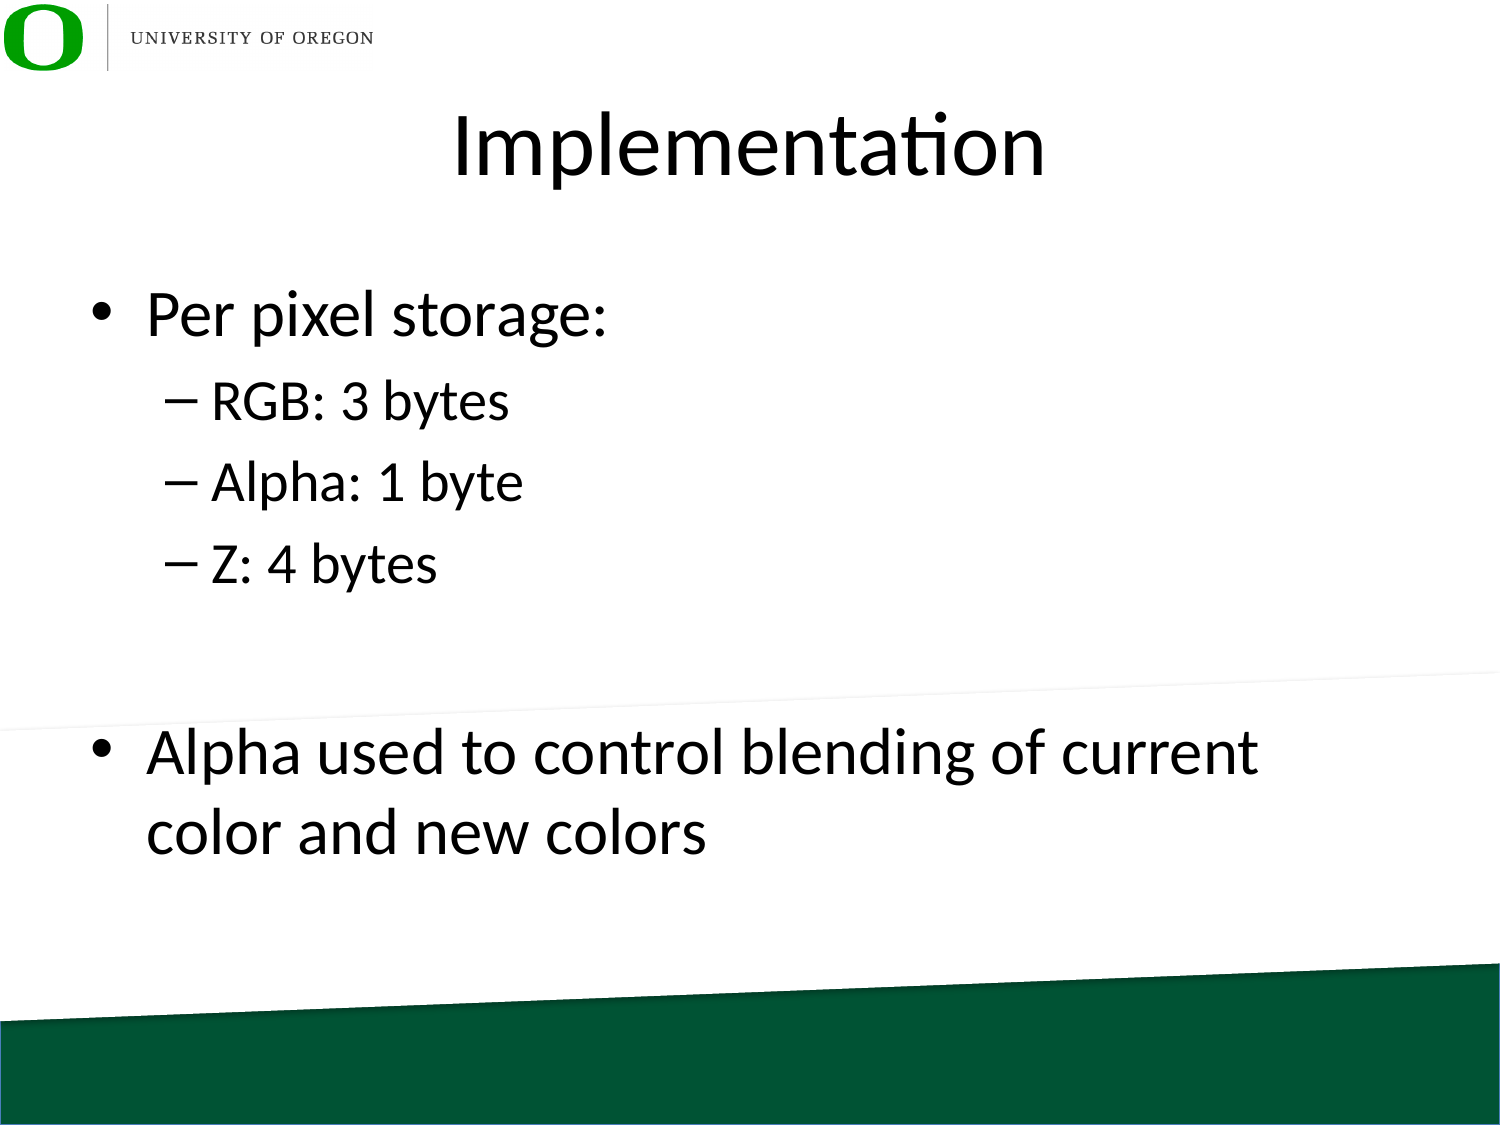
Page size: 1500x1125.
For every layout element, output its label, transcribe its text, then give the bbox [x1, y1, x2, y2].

picture [4, 4, 373, 71]
list Per pixel storage: RGB: 3 bytes Alpha: 1 byte Z: 4 bytes Alpha used to control blending of current color and new colors [75, 262, 1425, 1005]
title Implementation [75, 45, 1425, 233]
